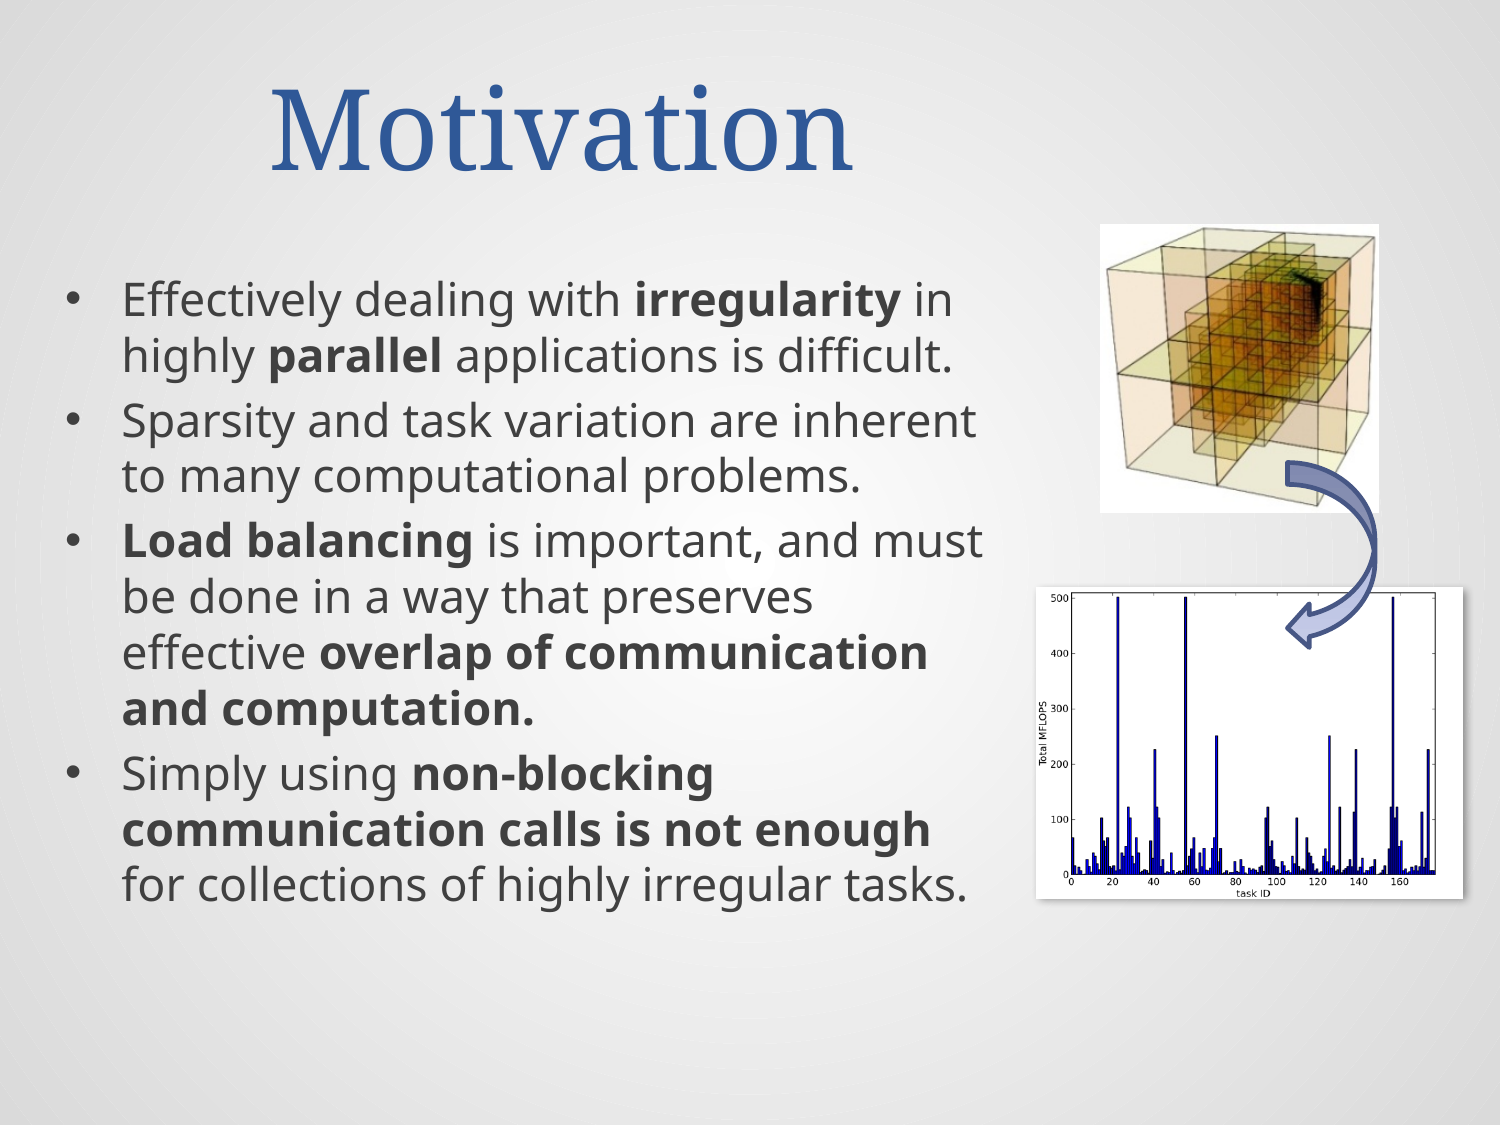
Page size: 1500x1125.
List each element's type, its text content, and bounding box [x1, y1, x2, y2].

text_box [1355, 521, 1378, 585]
picture [1099, 224, 1379, 513]
picture [1036, 587, 1463, 899]
list Effectively dealing with irregularity in highly parallel applications is difficult. Sparsity and task variation are inherent to many computational problems. Load balancing is important, and must be done in a way that preserves effective overlap of communication and computation. Simply using non-blocking communication calls is not enough for collections of highly irregular tasks. [50, 262, 1013, 1005]
title Motivation [0, 0, 1238, 200]
